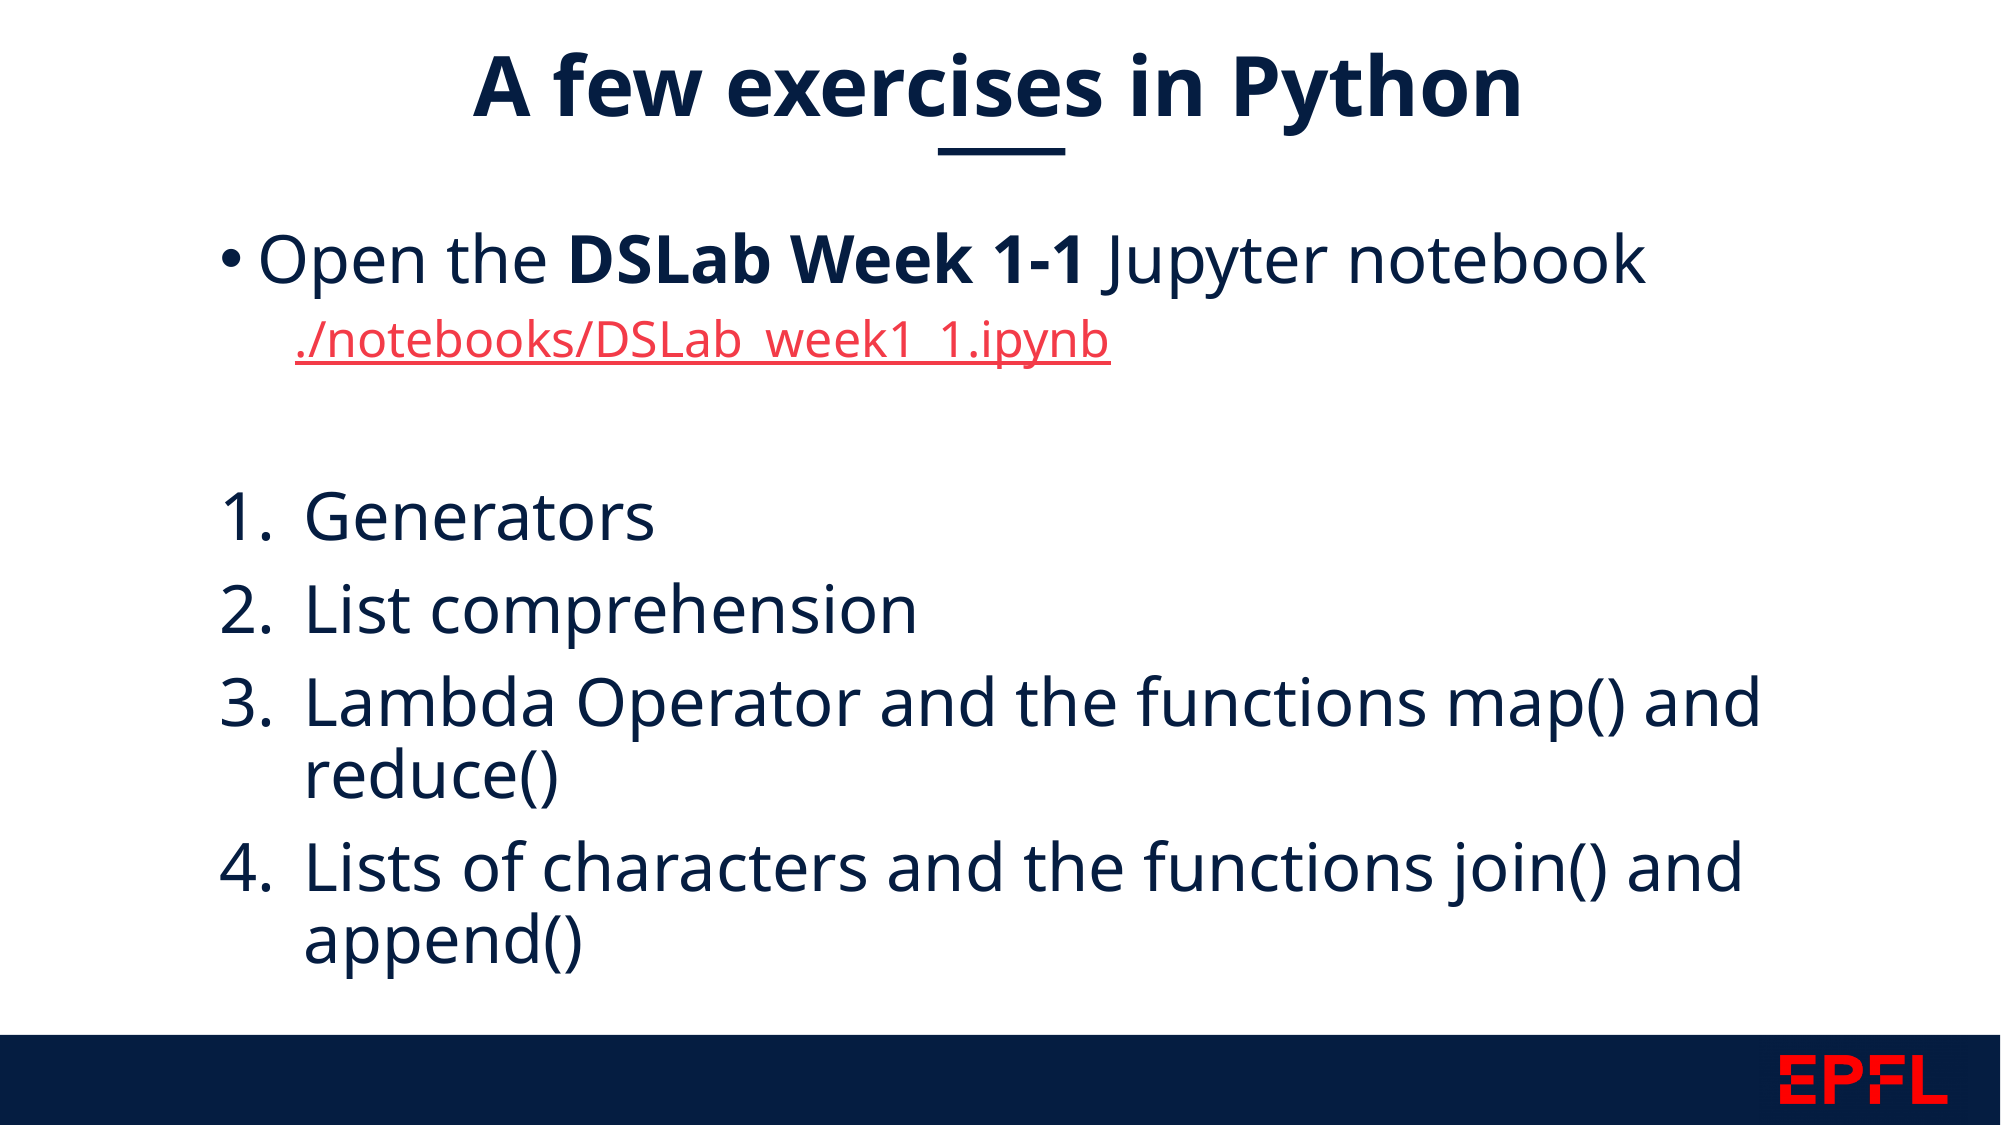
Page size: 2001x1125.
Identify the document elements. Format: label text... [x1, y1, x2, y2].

list Open the DSLab Week 1-1 Jupyter notebook ./notebooks/DSLab_week1_1.ipynb Generators List comprehension Lambda Operator and the functions map() and reduce() Lists of characters and the functions join() and append() [189, 210, 2000, 1014]
text_box A few exercises in Python [466, 29, 1534, 138]
text_box [937, 148, 1066, 156]
picture [1759, 1034, 1968, 1125]
